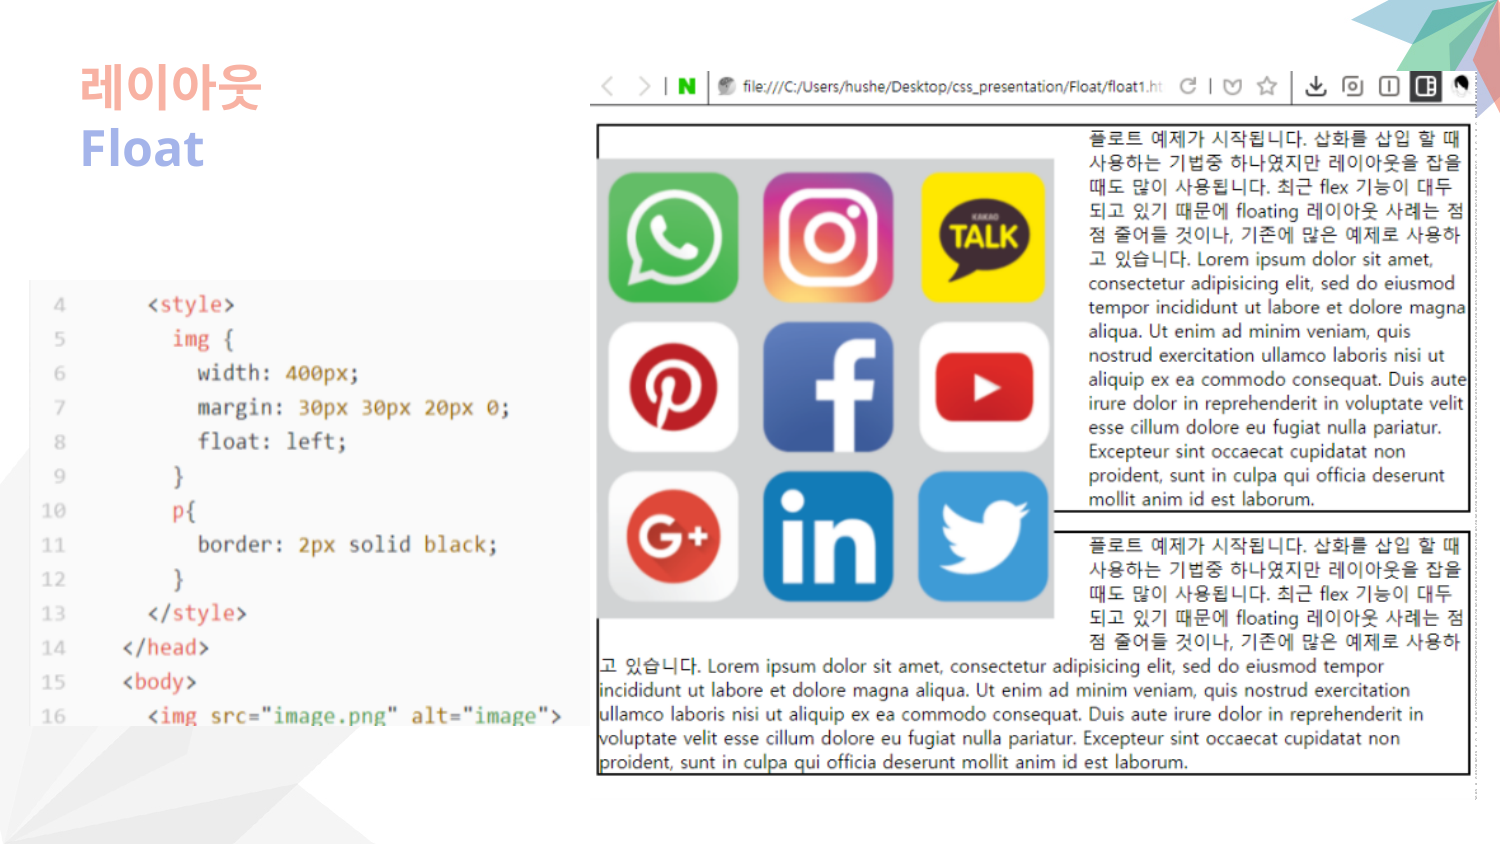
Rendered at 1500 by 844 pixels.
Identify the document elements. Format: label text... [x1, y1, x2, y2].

text_box 레이아웃 Float [64, 49, 621, 184]
picture [0, 0, 1500, 844]
